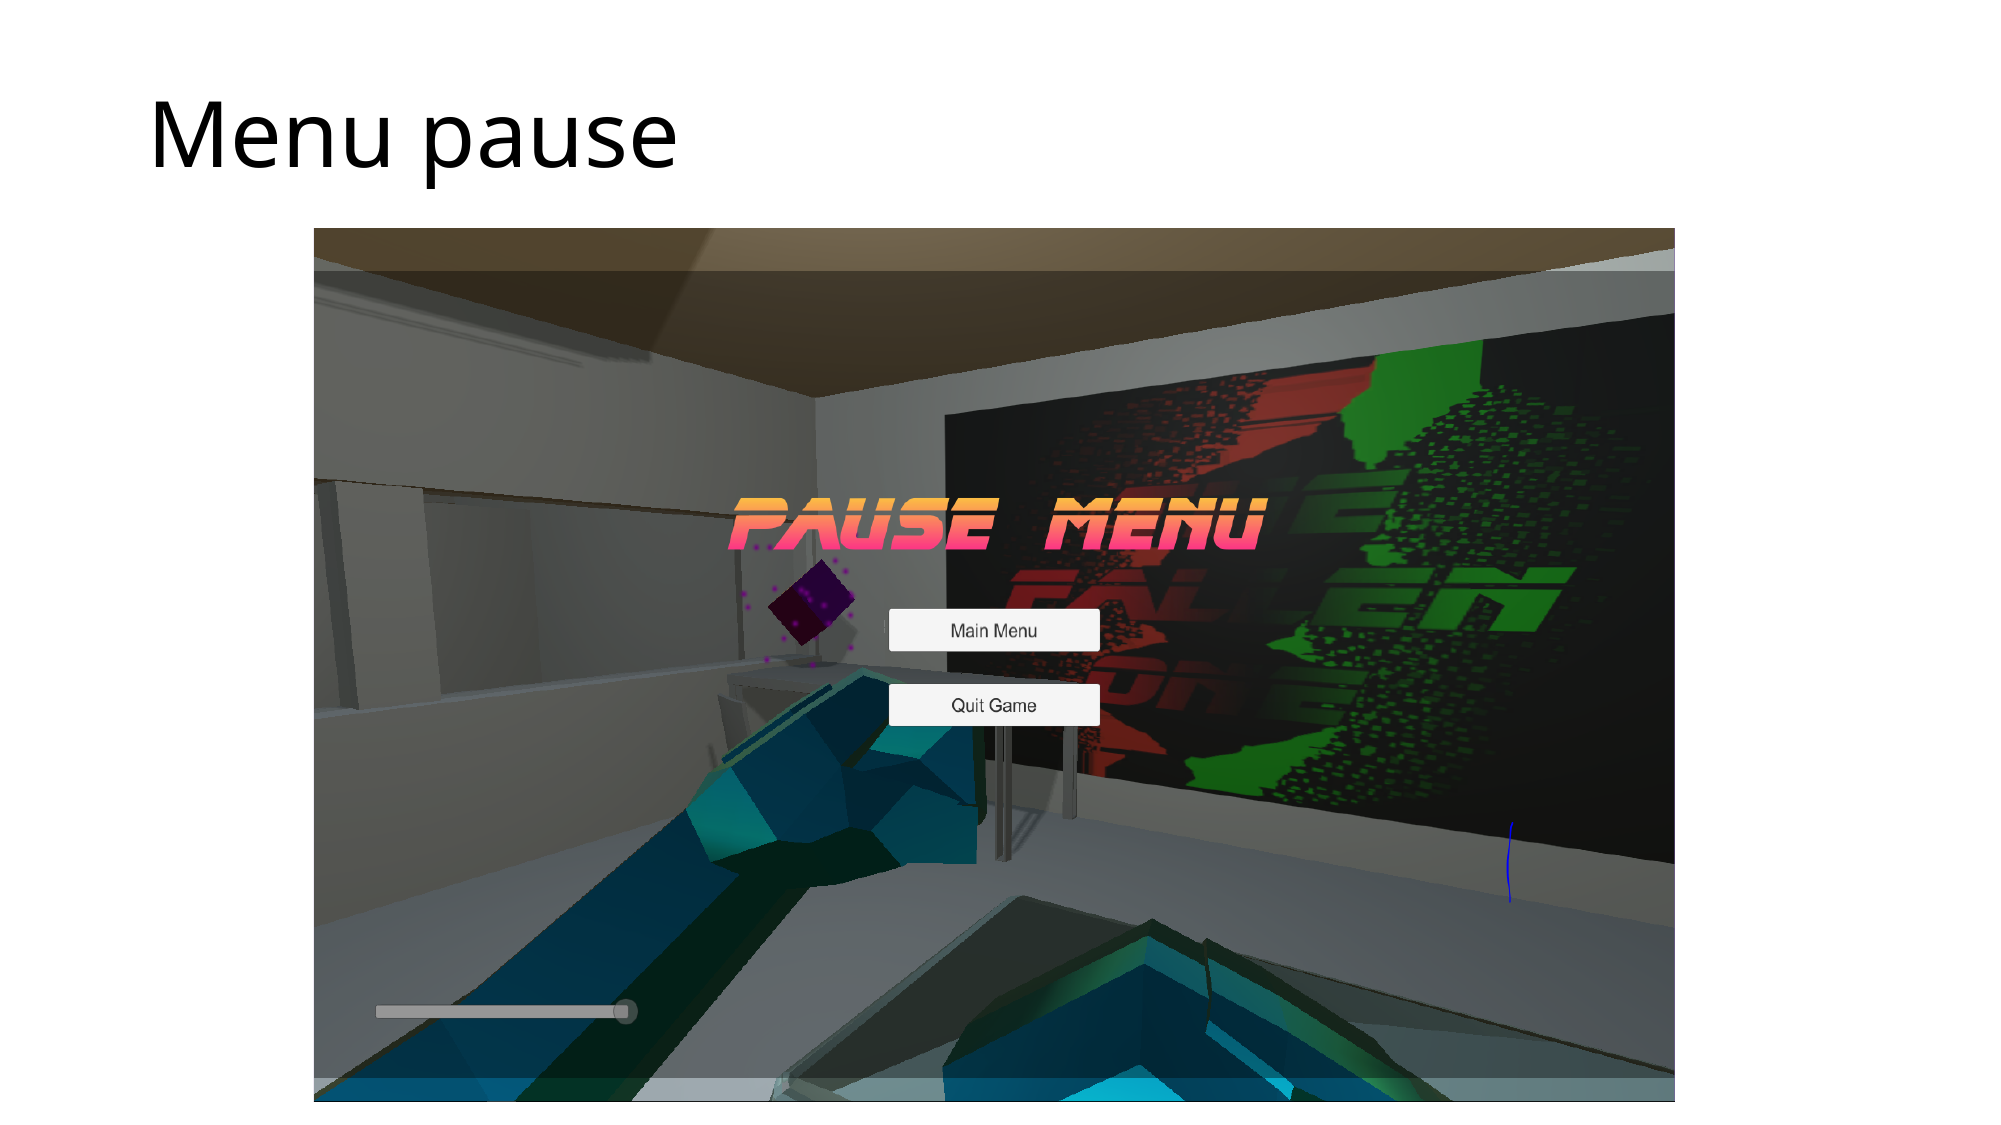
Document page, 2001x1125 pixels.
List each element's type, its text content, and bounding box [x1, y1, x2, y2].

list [313, 228, 1677, 1102]
title Menu pause [132, 29, 1858, 247]
